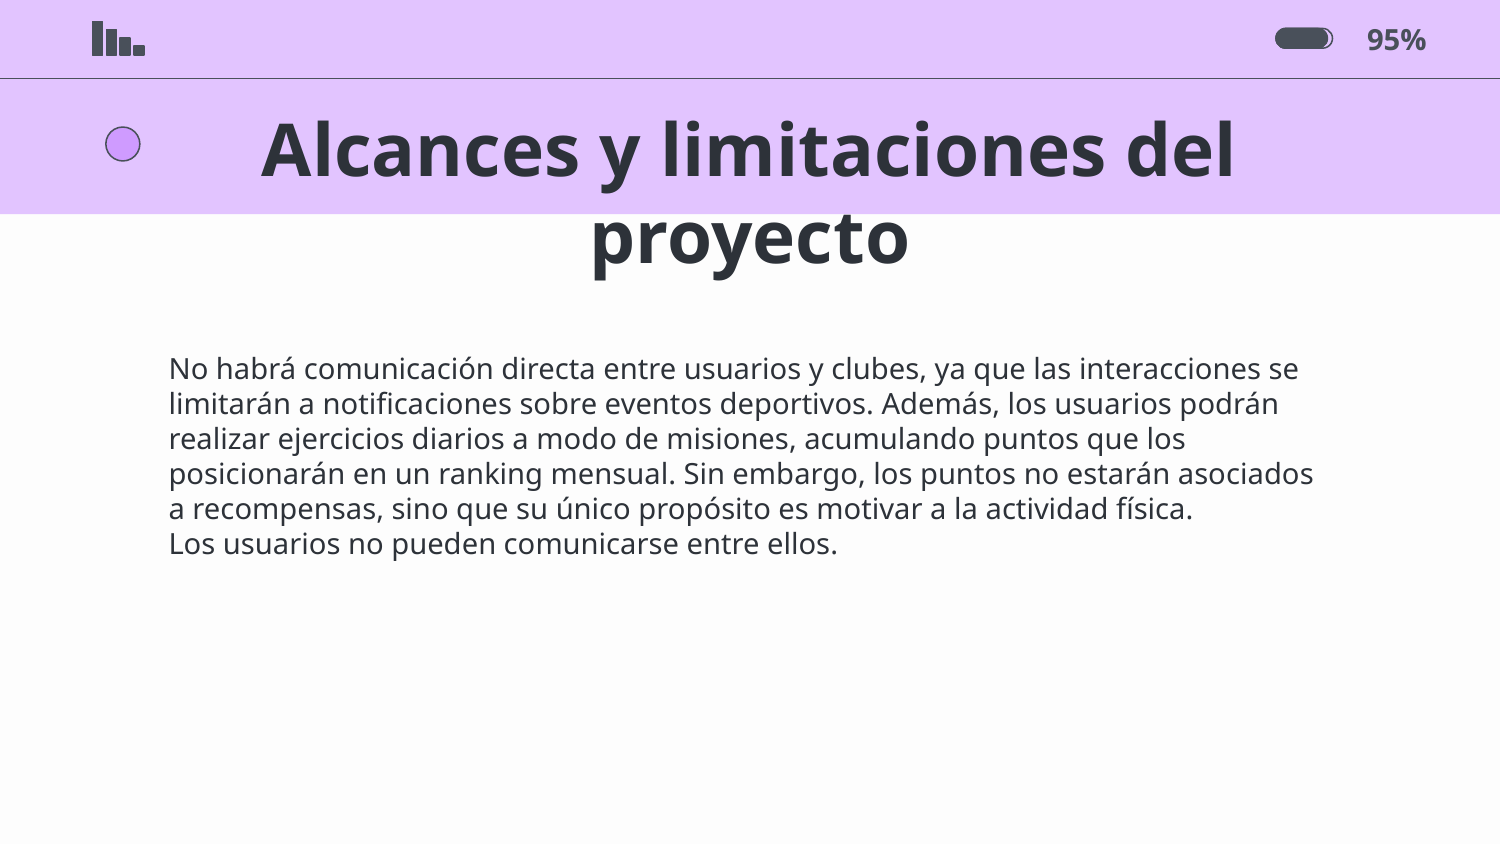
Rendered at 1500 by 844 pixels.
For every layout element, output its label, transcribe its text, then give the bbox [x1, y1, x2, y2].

text_box No habrá comunicación directa entre usuarios y clubes, ya que las interacciones se limitarán a notificaciones sobre eventos deportivos. Además, los usuarios podrán realizar ejercicios diarios a modo de misiones, acumulando puntos que los posicionarán en un ranking mensual. Sin embargo, los puntos no estarán asociados a recompensas, sino que su único propósito es motivar a la actividad física. Los usuarios no pueden comunicarse entre ellos. [153, 335, 1331, 629]
text_box 95% [1352, 19, 1457, 57]
text_box [105, 127, 140, 161]
title Alcances y limitaciones del proyecto [116, 88, 1383, 200]
